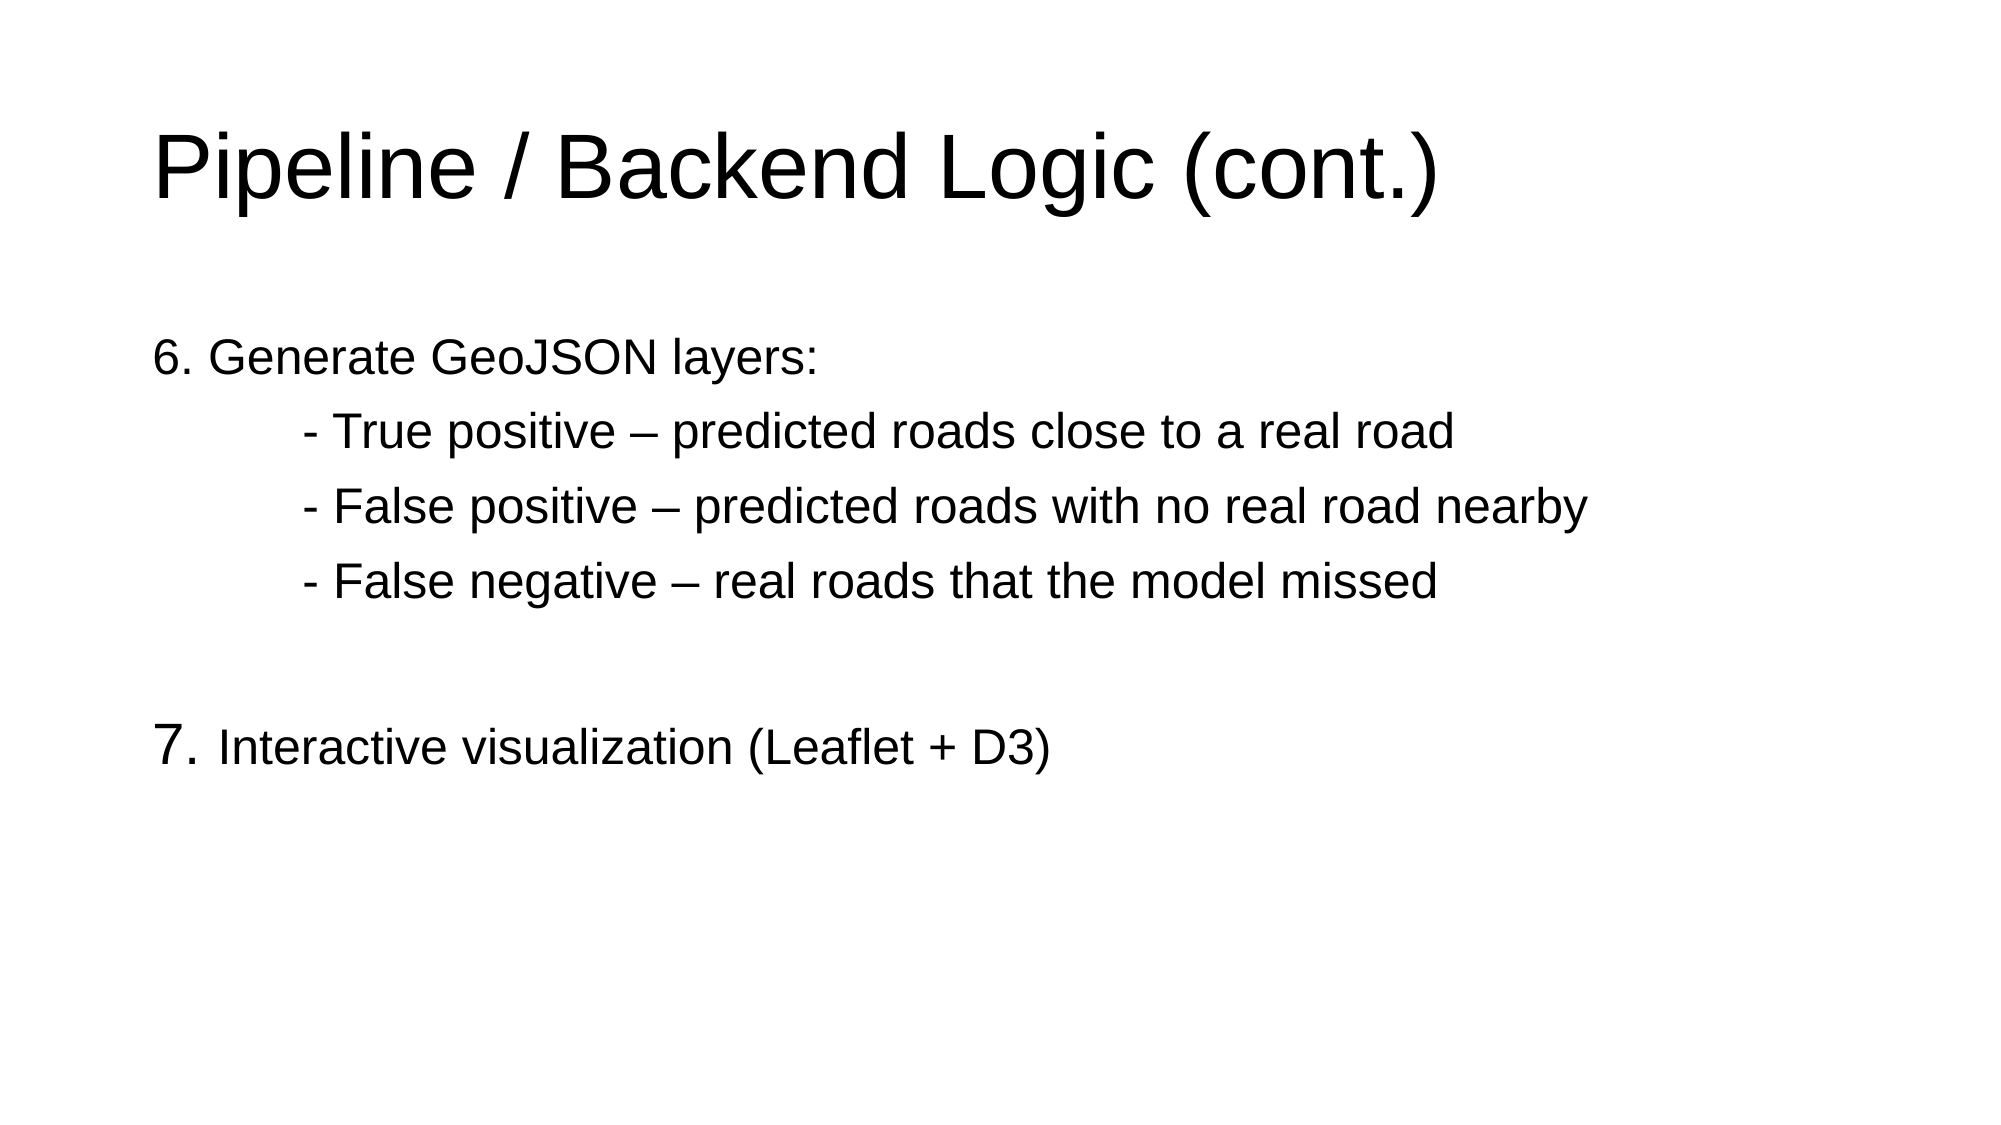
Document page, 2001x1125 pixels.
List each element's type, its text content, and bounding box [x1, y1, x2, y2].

list 6. Generate GeoJSON layers: - True positive – predicted roads close to a real road - False positive – predicted roads with no real road nearby - False negative – real roads that the model missed 7. Interactive visualization (Leaflet + D3) [137, 323, 1863, 1038]
title Pipeline / Backend Logic (cont.) [137, 59, 1863, 278]
